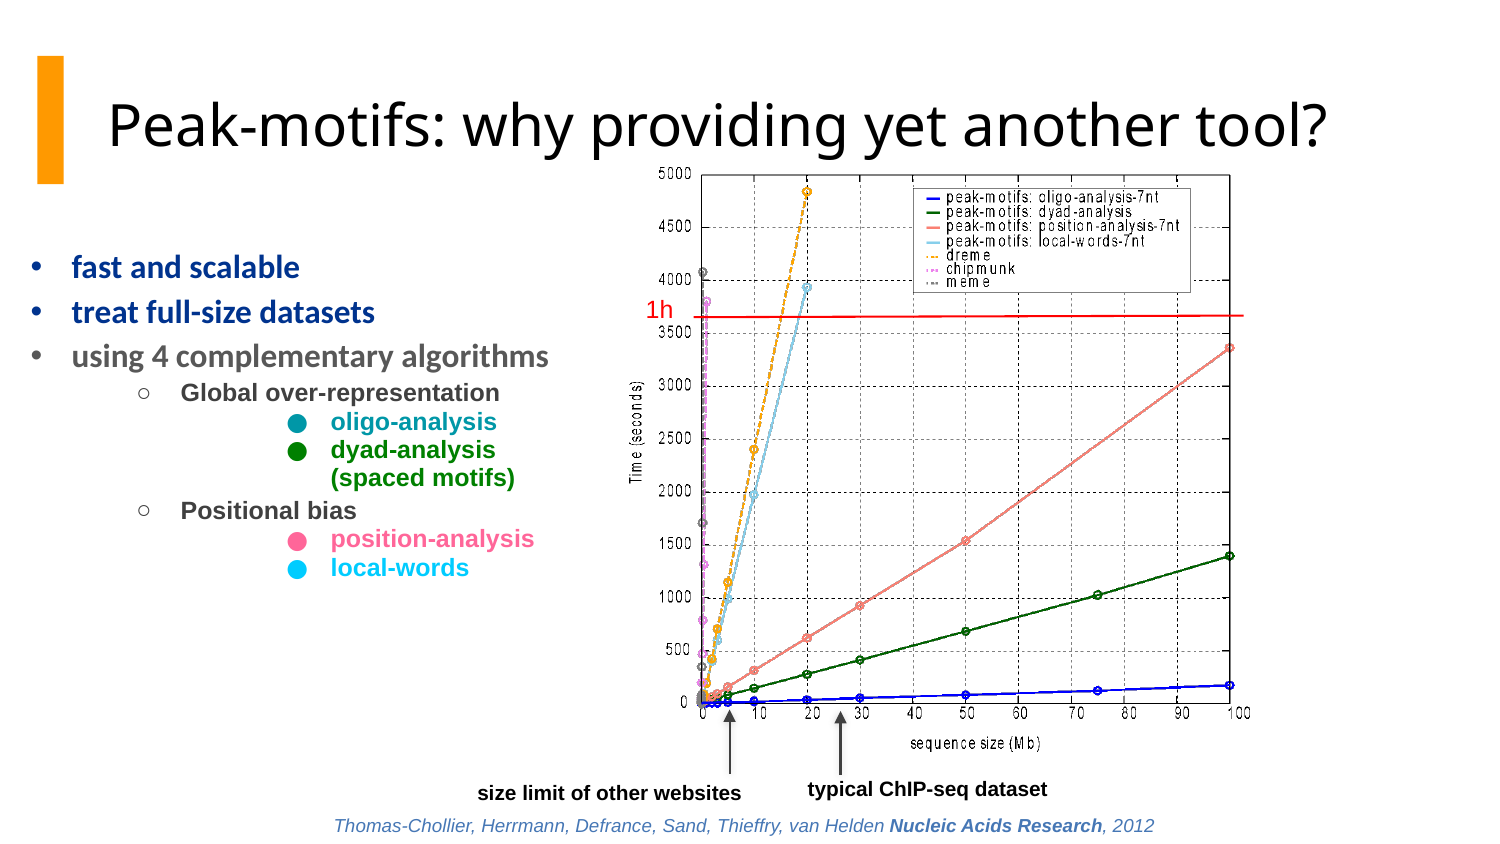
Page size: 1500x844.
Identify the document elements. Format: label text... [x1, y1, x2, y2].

title Peak-motifs: why providing yet another tool? [92, 72, 1491, 167]
text_box fast and scalable treat full-size datasets using 4 complementary algorithms Global over-representation oligo-analysis dyad-analysis (spaced motifs) Positional bias position-analysis local-words [25, 243, 588, 338]
text_box size limit of other websites [443, 773, 748, 807]
text_box Thomas-Chollier, Herrmann, Defrance, Sand, Thieffry, van Helden Nucleic Acids Research, 2012 [315, 807, 1166, 840]
picture [624, 163, 1255, 757]
text_box typical ChIP-seq dataset [774, 770, 1054, 804]
